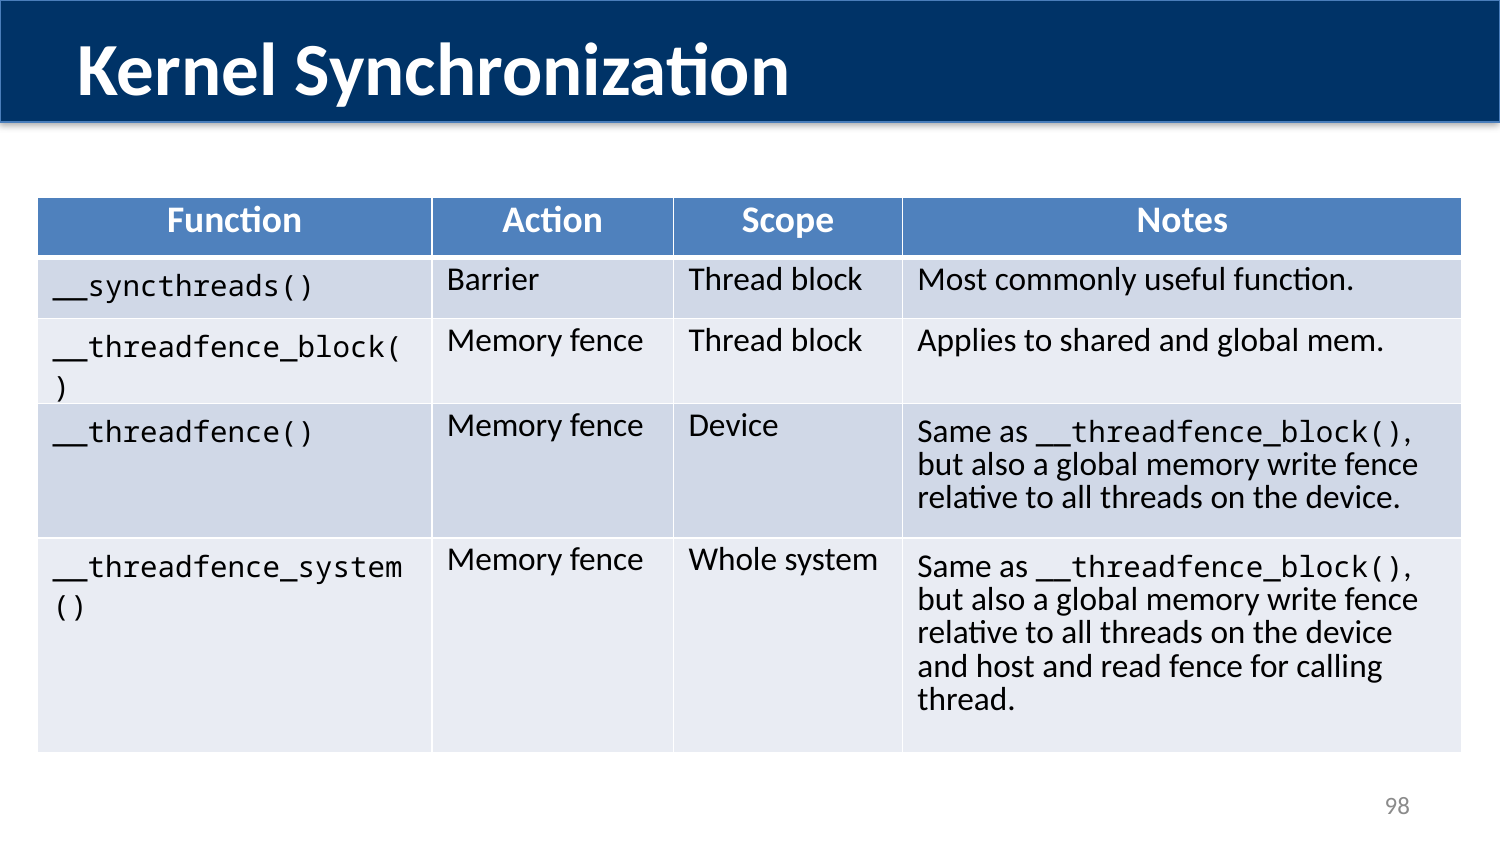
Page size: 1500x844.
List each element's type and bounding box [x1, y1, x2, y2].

table_cell [674, 414, 902, 534]
table_cell [38, 260, 431, 318]
table_header [674, 198, 902, 255]
table_cell [674, 535, 902, 721]
table_cell [433, 260, 673, 318]
table_cell [903, 319, 1461, 412]
slide_number [1074, 782, 1425, 827]
table_cell [433, 535, 673, 721]
table_cell [674, 260, 902, 318]
text_box [0, 0, 1500, 123]
table_cell [38, 319, 431, 412]
table_cell [433, 319, 673, 412]
table_header [903, 198, 1461, 255]
table_cell [433, 414, 673, 534]
table_cell [674, 319, 902, 412]
table_cell [903, 414, 1461, 534]
table_header [433, 198, 673, 255]
table_cell [38, 414, 431, 534]
table_header [38, 198, 431, 255]
table_cell [903, 260, 1461, 318]
table_cell [903, 535, 1461, 721]
table_cell [38, 535, 431, 721]
